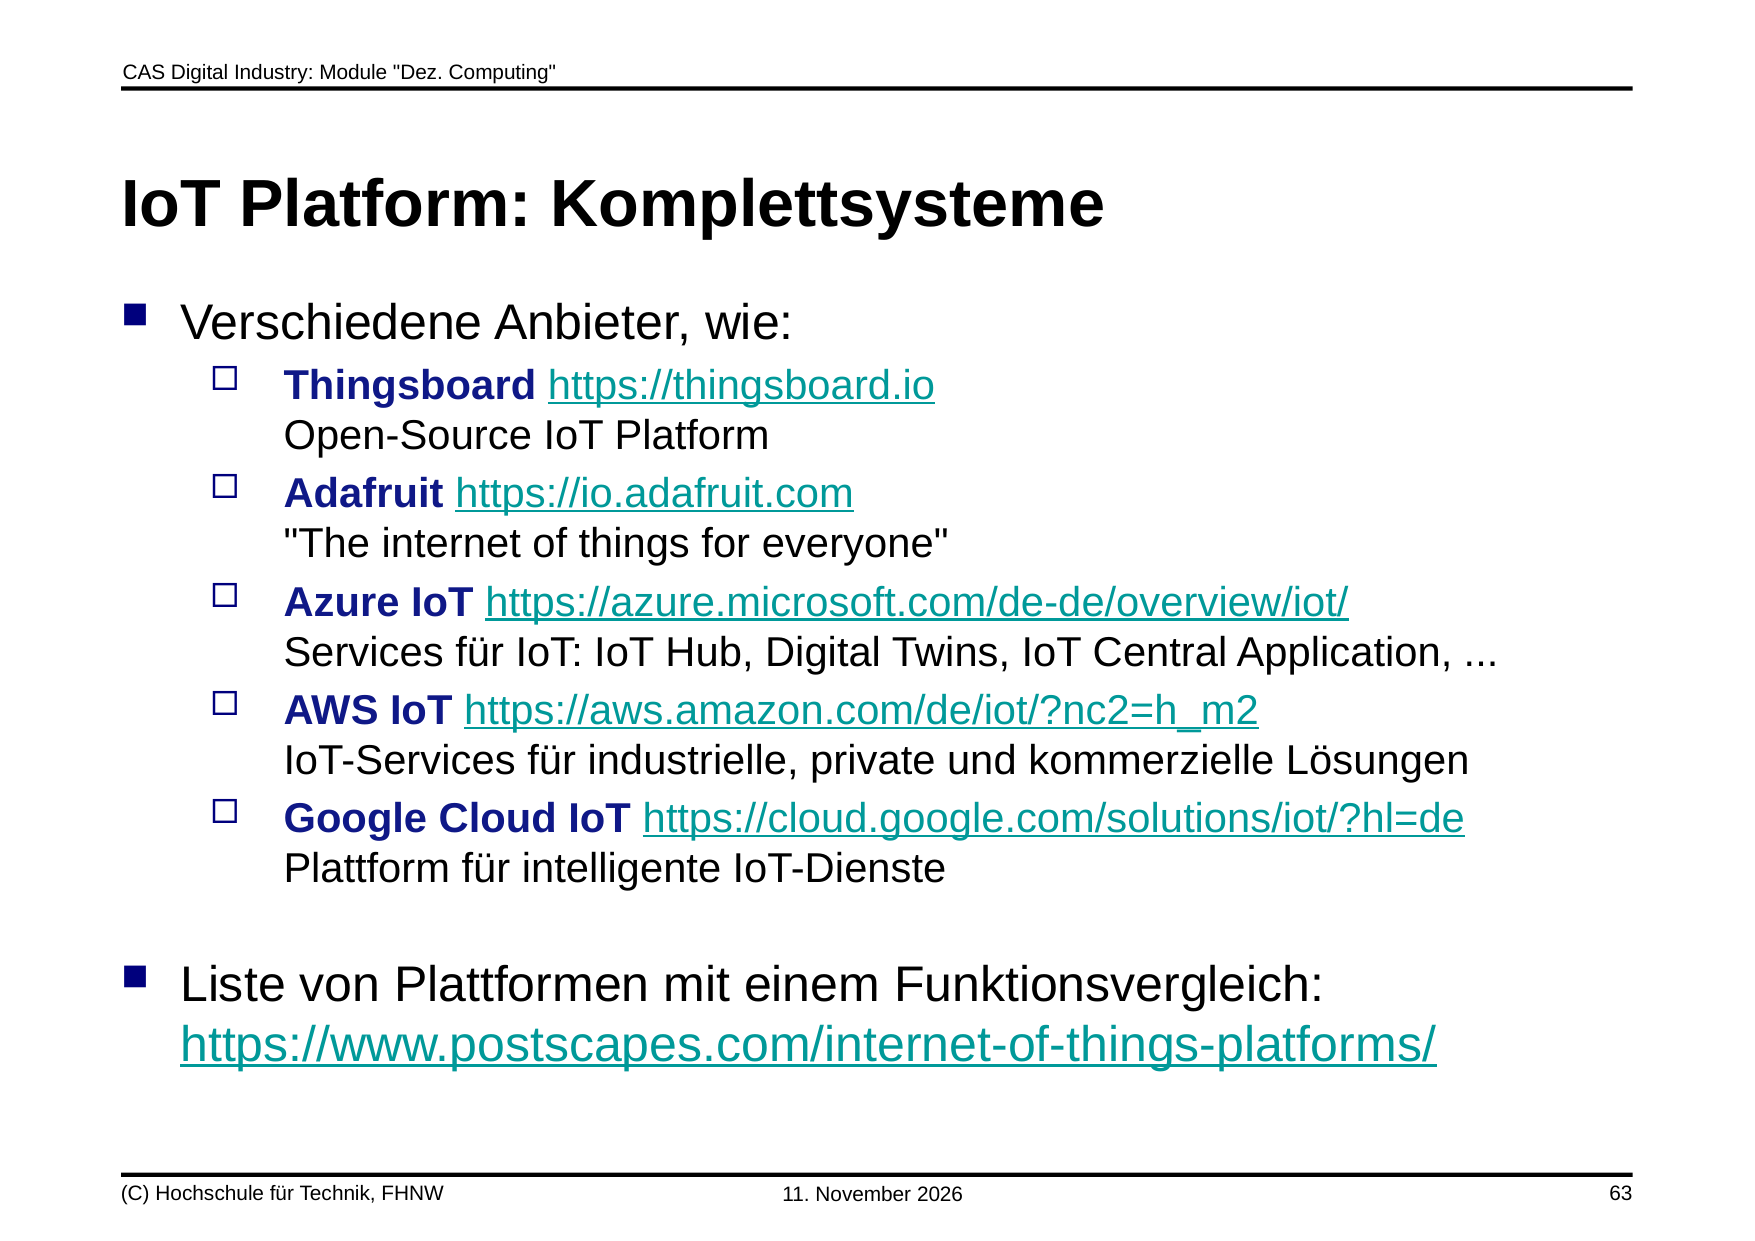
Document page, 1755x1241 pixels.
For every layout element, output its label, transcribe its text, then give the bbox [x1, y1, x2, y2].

footer (C) Hochschule für Technik, FHNW [120, 1169, 724, 1205]
list Verschiedene Anbieter, wie: Thingsboard https://thingsboard.io Open-Source IoT Platform Adafruit https://io.adafruit.com "The internet of things for everyone" Azure IoT https://azure.microsoft.com/de-de/overview/iot/ Services für IoT: IoT Hub, Digital Twins, IoT Central Application, ... AWS IoT https://aws.amazon.com/de/iot/?nc2=h_m2 IoT-Services für industrielle, private und kommerzielle Lösungen Google Cloud IoT https://cloud.google.com/solutions/iot/?hl=de Plattform für intelligente IoT-Dienste Liste von Plattformen mit einem Funktionsvergleich: https://www.postscapes.com/internet-of-things-platforms/ [120, 289, 1633, 1093]
slide_number 19. Oktober 2019 [782, 1170, 1374, 1207]
slide_number 63 [1490, 1174, 1633, 1205]
title IoT Platform: Komplettsysteme [120, 159, 1633, 237]
